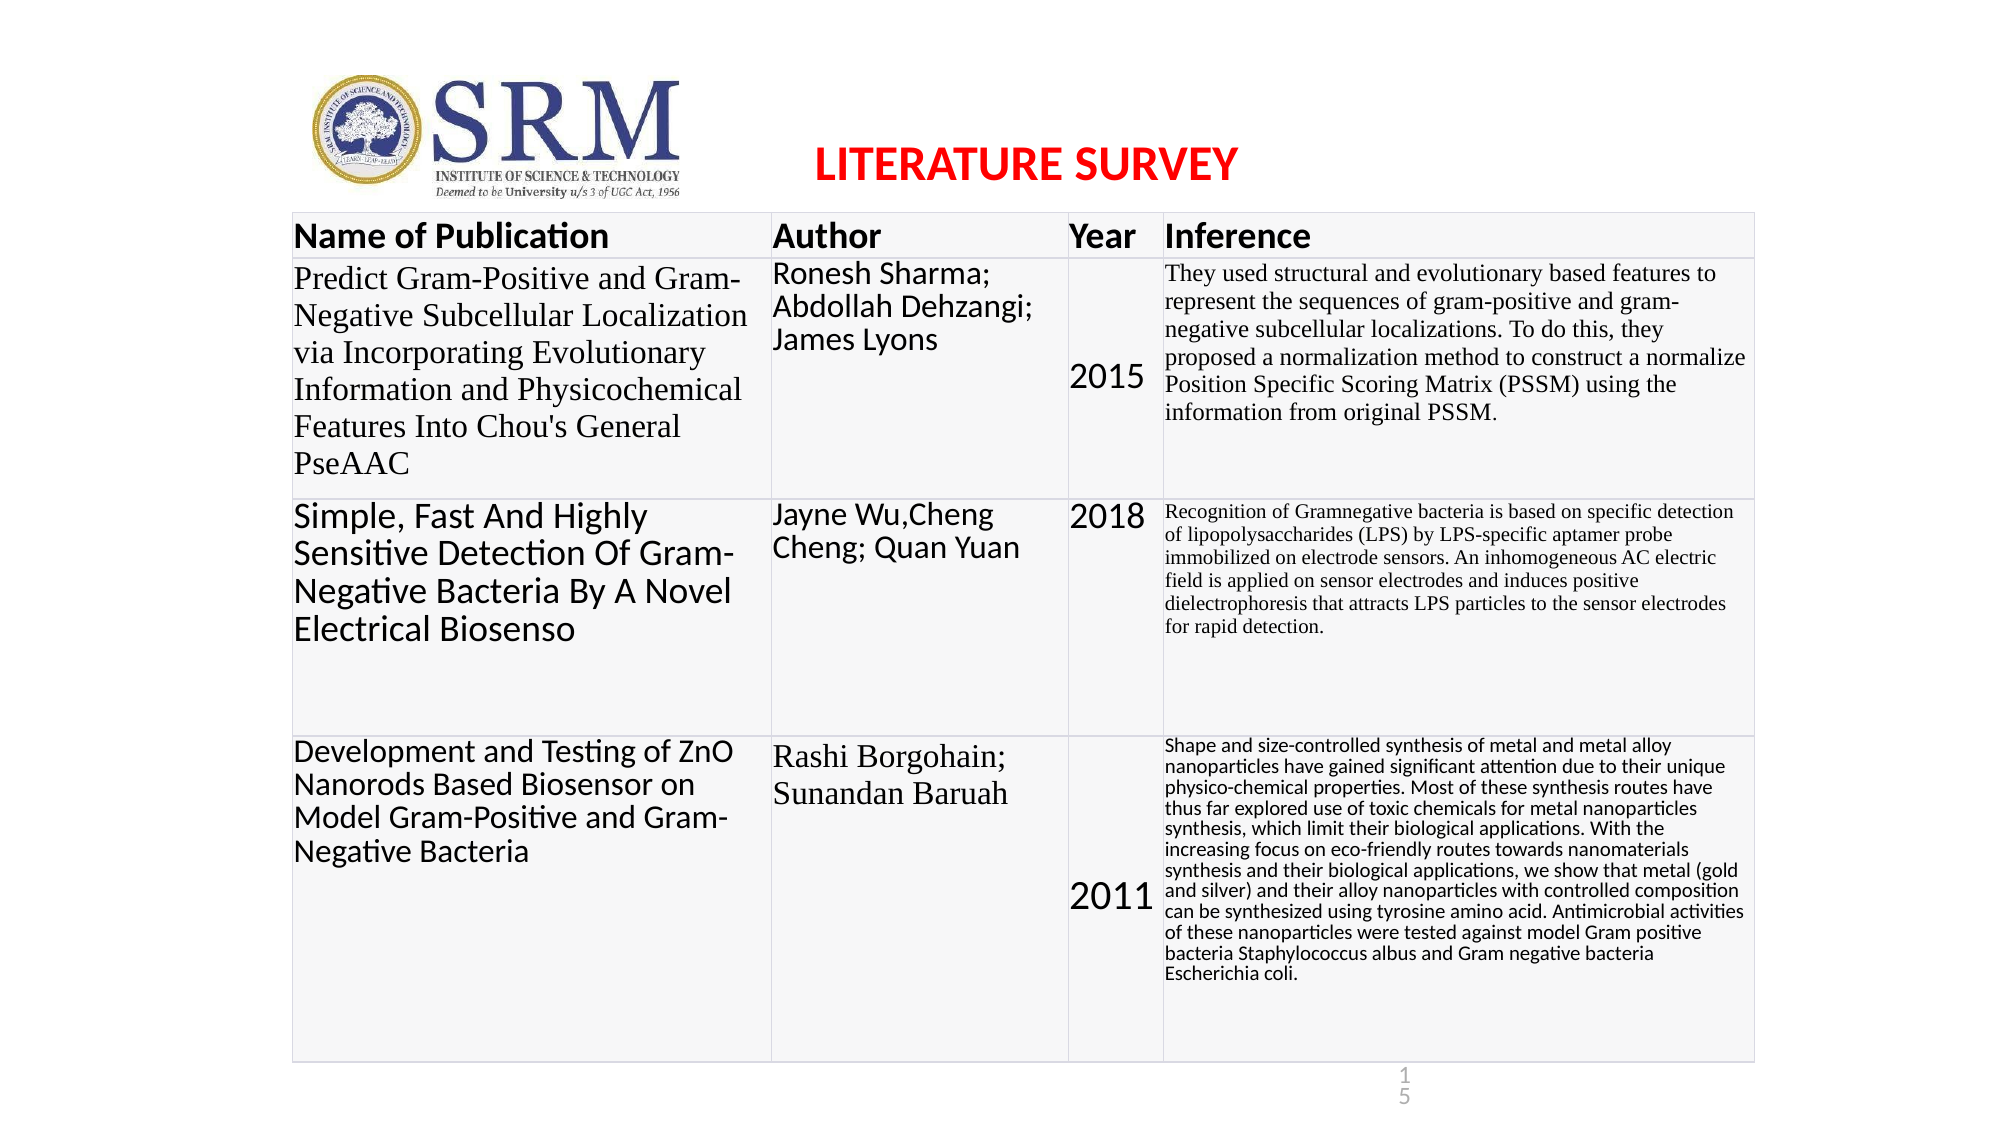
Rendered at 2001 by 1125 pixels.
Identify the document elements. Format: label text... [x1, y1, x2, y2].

table_cell Predict Gram-Positive and Gram-Negative Subcellular Localization via Incorporating Evolutionary Information and Physicochemical Features Into Chou's General PseAAC [293, 259, 771, 498]
table_cell 2018 [1069, 500, 1163, 735]
table_header Name of Publication [293, 213, 771, 257]
table_header Author [772, 213, 1068, 257]
slide_number 15 [1391, 1063, 1418, 1125]
table_header Inference [1164, 213, 1754, 257]
table_cell Rashi Borgohain; Sunandan Baruah [772, 737, 1068, 1061]
table_cell Simple, Fast And Highly Sensitive Detection Of Gram-Negative Bacteria By A Novel Electrical Biosenso [293, 500, 771, 735]
table_cell 2011 [1069, 737, 1163, 1061]
text_box LITERATURE SURVEY [800, 123, 1588, 198]
table_cell Recognition of Gramnegative bacteria is based on specific detection of lipopolysaccharides (LPS) by LPS-specific aptamer probe immobilized on electrode sensors. An inhomogeneous AC electric field is applied on sensor electrodes and induces positive dielectrophoresis that attracts LPS particles to the sensor electrodes for rapid detection. [1164, 500, 1754, 735]
table_cell Development and Testing of ZnO Nanorods Based Biosensor on Model Gram-Positive and Gram-Negative Bacteria [293, 737, 771, 1061]
table_cell Ronesh Sharma; Abdollah Dehzangi; James Lyons [772, 259, 1068, 498]
text_box [312, 75, 680, 199]
table_cell They used structural and evolutionary based features to represent the sequences of gram-positive and gram-negative subcellular localizations. To do this, they proposed a normalization method to construct a normalize Position Specific Scoring Matrix (PSSM) using the information from original PSSM. [1164, 259, 1754, 498]
table_cell Shape and size-controlled synthesis of metal and metal alloy nanoparticles have gained significant attention due to their unique physico-chemical properties. Most of these synthesis routes have thus far explored use of toxic chemicals for metal nanoparticles synthesis, which limit their biological applications. With the increasing focus on eco-friendly routes towards nanomaterials synthesis and their biological applications, we show that metal (gold and silver) and their alloy nanoparticles with controlled composition can be synthesized using tyrosine amino acid. Antimicrobial activities of these nanoparticles were tested against model Gram positive bacteria Staphylococcus albus and Gram negative bacteria Escherichia coli. [1164, 737, 1754, 1061]
table_cell 2015 [1069, 259, 1163, 498]
table_cell Jayne Wu,Cheng Cheng; Quan Yuan [772, 500, 1068, 735]
table_header Year [1069, 213, 1163, 257]
